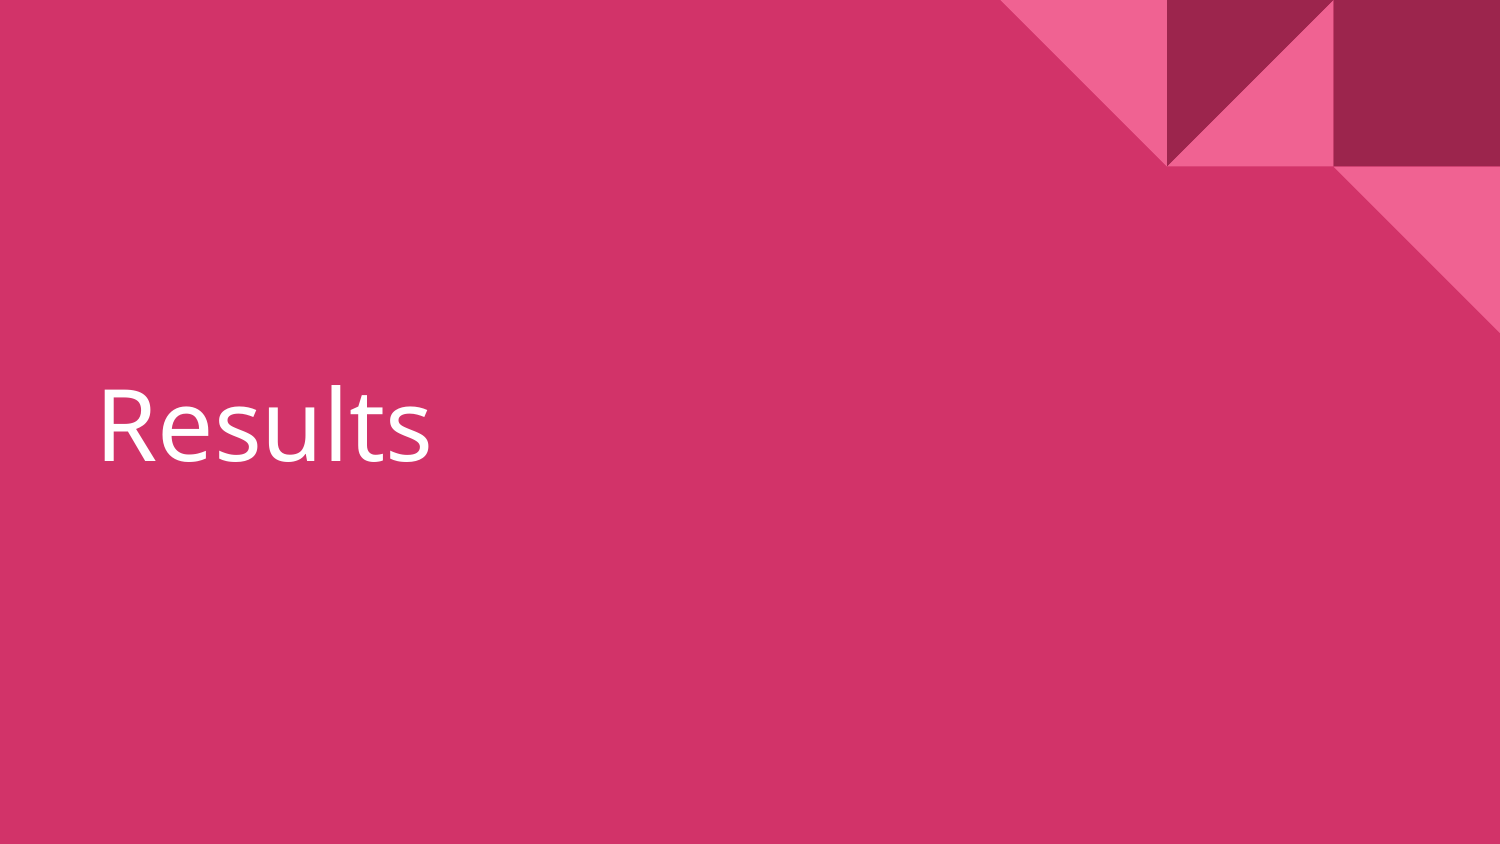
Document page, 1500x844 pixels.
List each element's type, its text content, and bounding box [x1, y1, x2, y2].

title Results [80, 86, 1003, 758]
